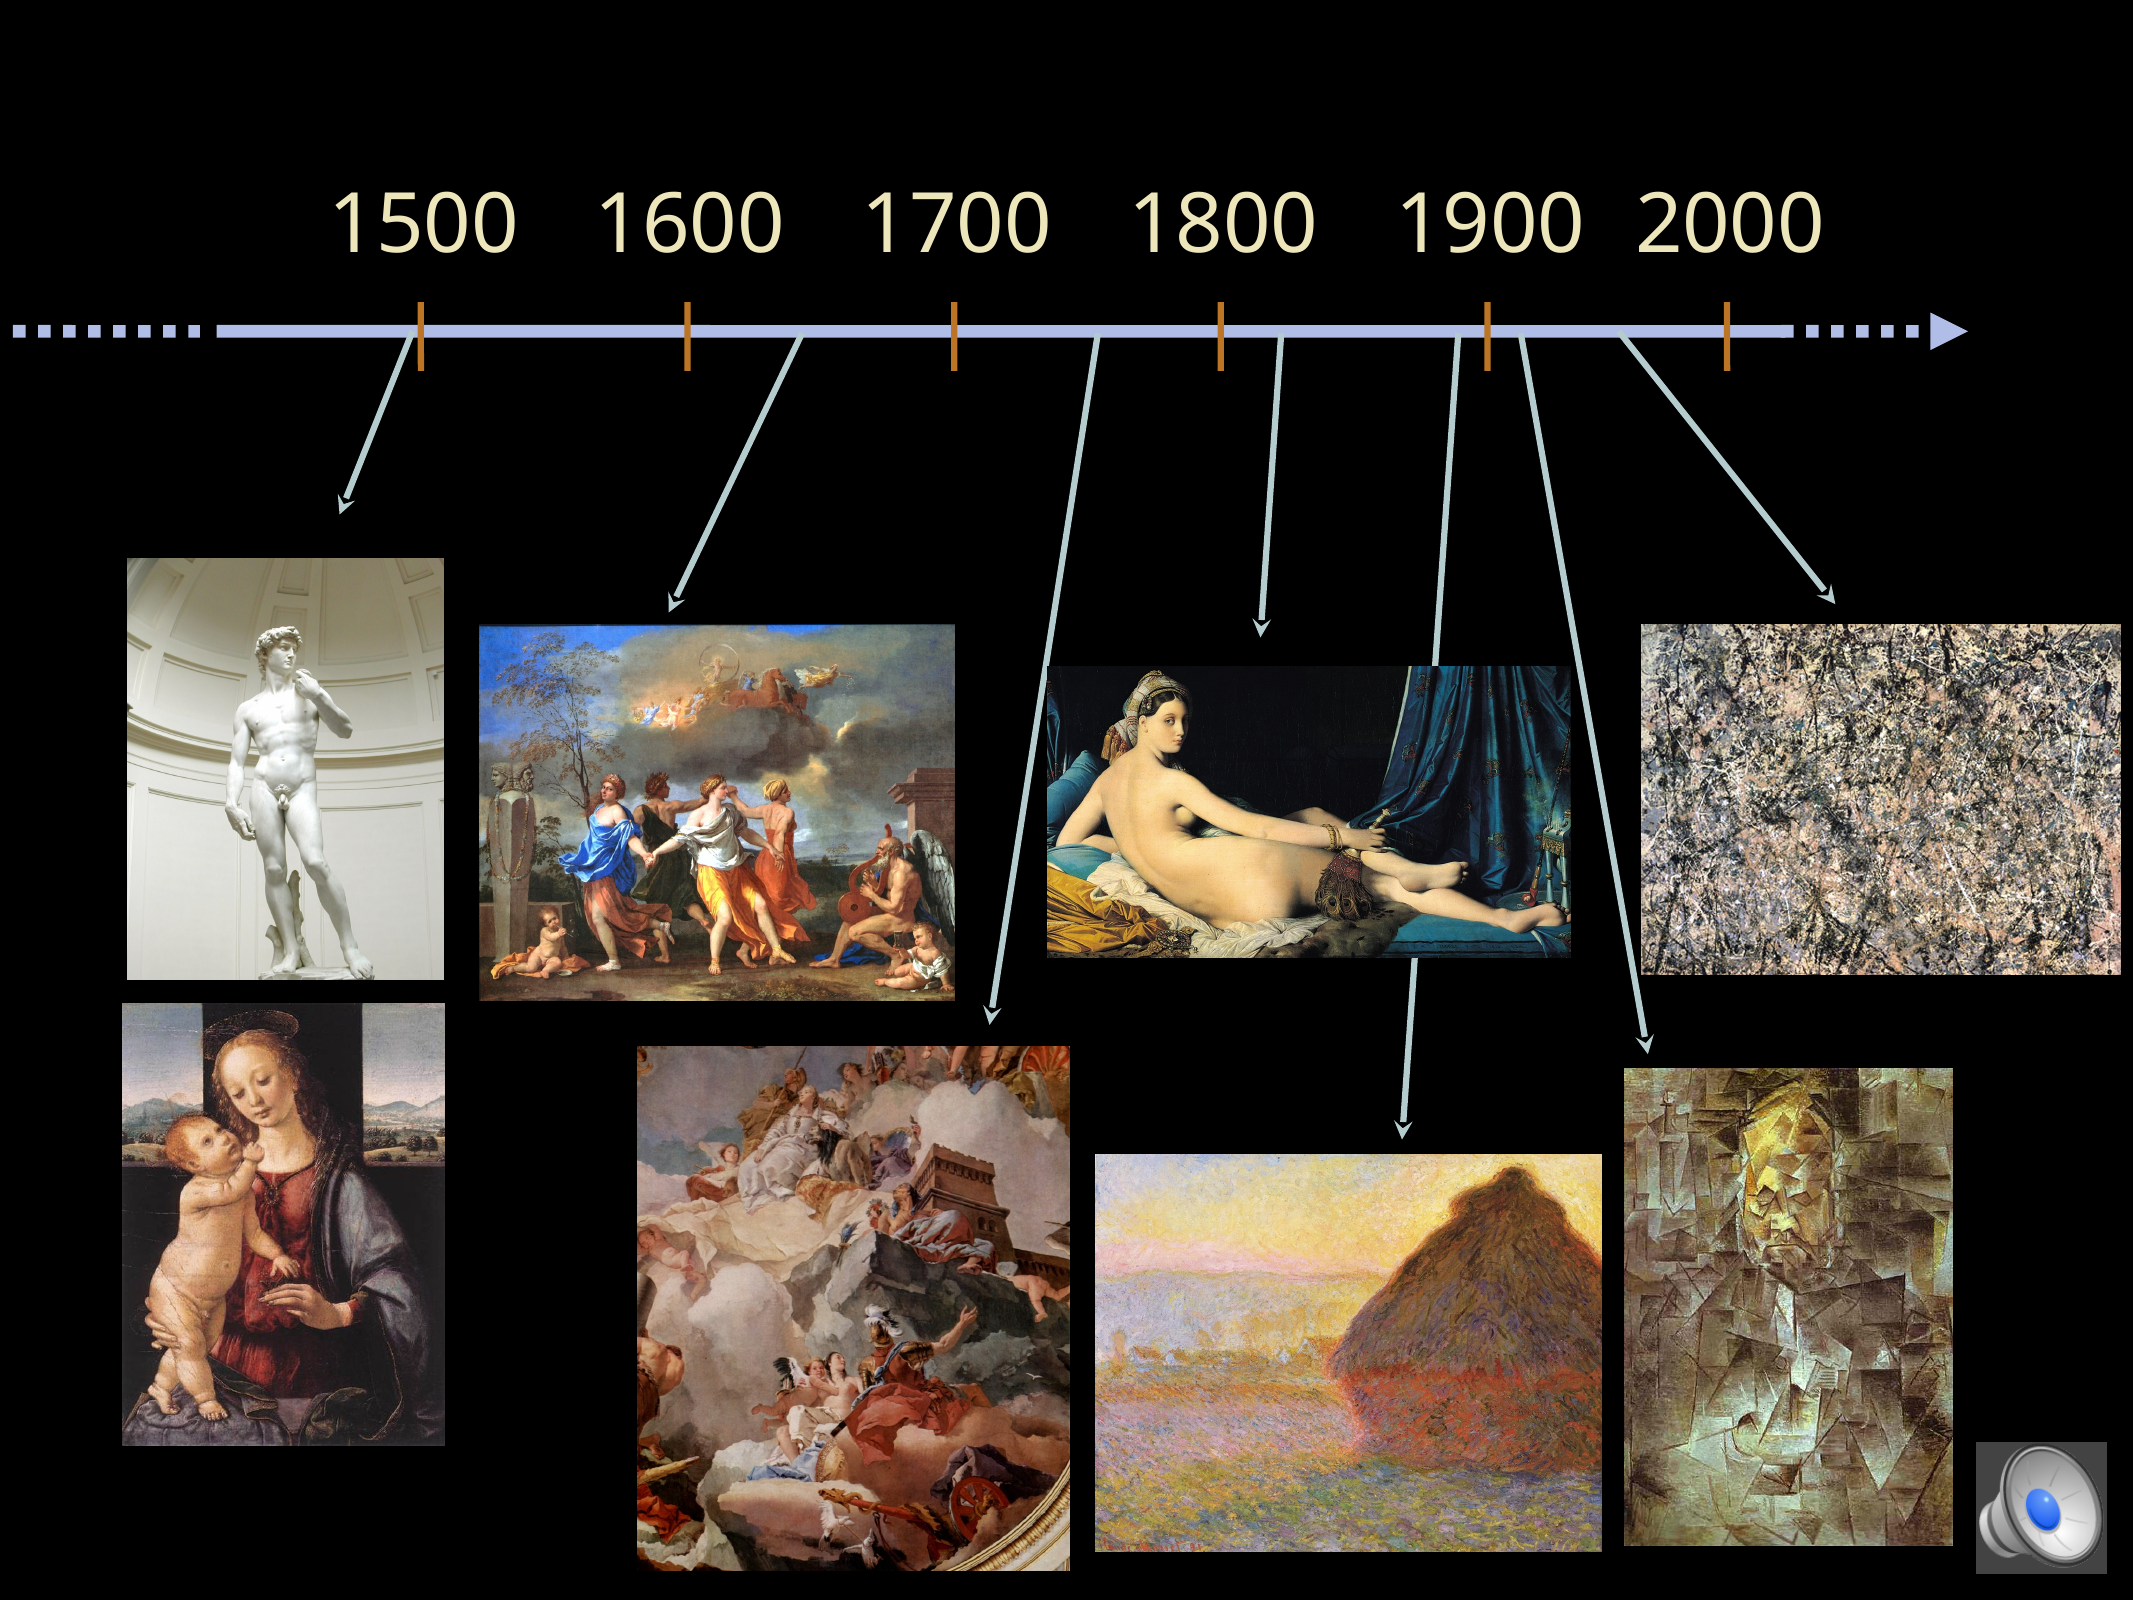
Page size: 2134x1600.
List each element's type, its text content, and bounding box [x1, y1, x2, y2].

picture [1623, 1068, 1953, 1547]
picture [1047, 665, 1572, 958]
text_box [1639, 1040, 1652, 1055]
text_box 1500 [328, 168, 519, 269]
text_box 1800 [1128, 168, 1319, 269]
text_box 1600 [595, 168, 786, 269]
picture [1641, 624, 2121, 976]
text_box [668, 598, 680, 613]
picture [1974, 1441, 2109, 1576]
text_box 2000 [1634, 168, 1825, 269]
text_box 1900 [1395, 168, 1586, 269]
picture [637, 1045, 1070, 1571]
text_box [1822, 590, 1836, 605]
text_box [338, 500, 350, 515]
picture [126, 558, 444, 980]
text_box [1955, 325, 1968, 338]
text_box [1396, 1126, 1410, 1140]
picture [478, 624, 955, 1001]
picture [122, 1002, 445, 1446]
text_box [985, 1011, 998, 1025]
picture [1095, 1153, 1602, 1553]
text_box 1700 [861, 168, 1052, 269]
text_box [1255, 624, 1268, 638]
